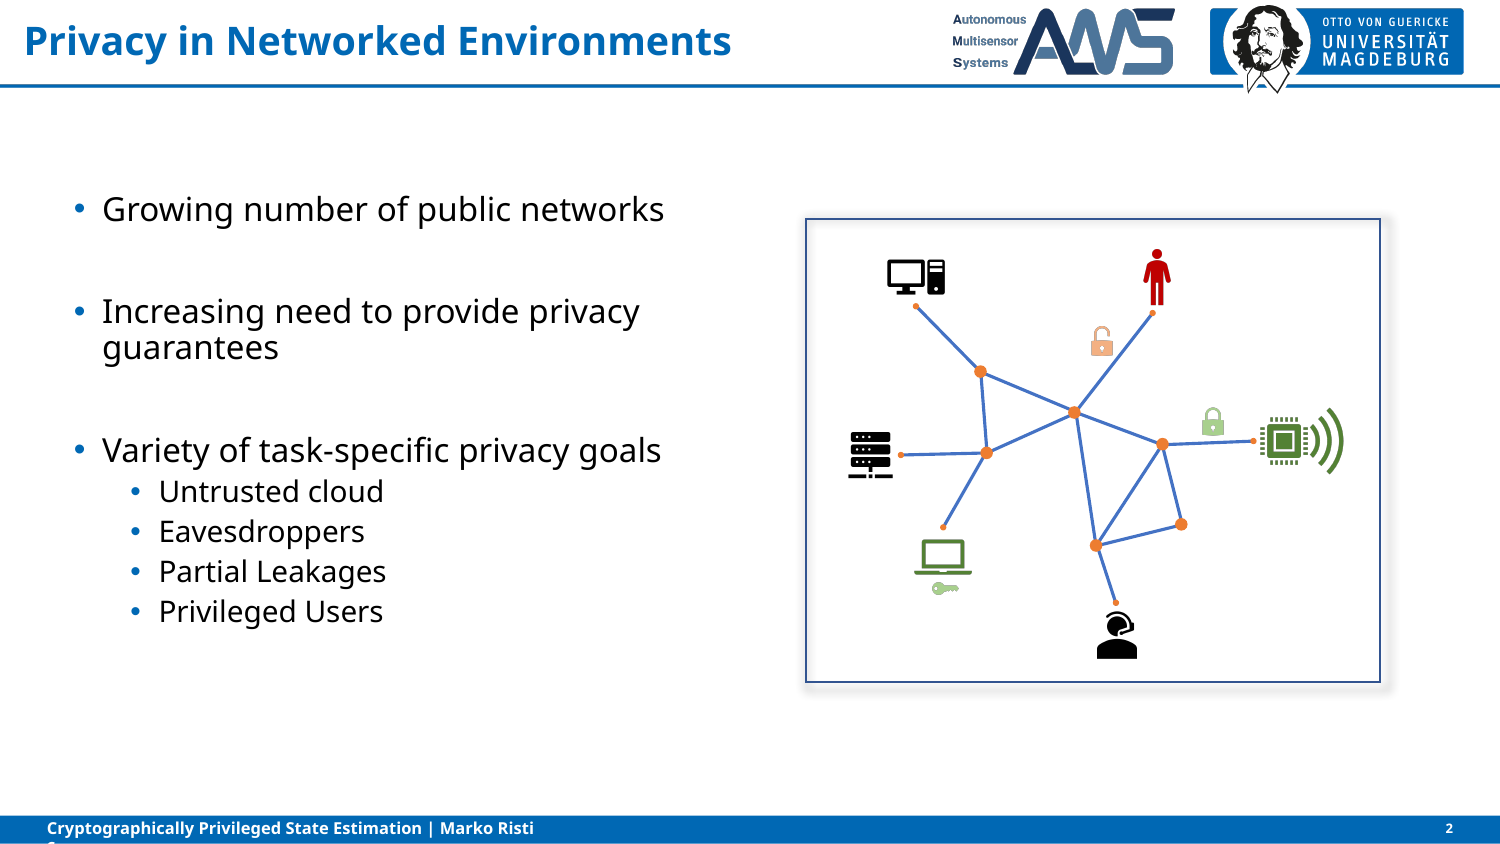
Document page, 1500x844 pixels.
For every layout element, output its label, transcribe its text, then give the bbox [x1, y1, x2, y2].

picture [1194, 403, 1231, 440]
text_box [981, 364, 988, 372]
picture [1254, 391, 1379, 491]
title Privacy in Networked Environments [0, 0, 943, 86]
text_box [1075, 313, 1153, 412]
slide_number 2 [1312, 815, 1454, 844]
text_box [1183, 517, 1189, 532]
text_box [986, 453, 994, 461]
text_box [980, 372, 988, 452]
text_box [987, 412, 1075, 453]
text_box [1088, 546, 1096, 553]
text_box [973, 373, 980, 379]
picture [840, 425, 900, 485]
text_box [1148, 308, 1157, 318]
picture [913, 527, 973, 603]
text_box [916, 306, 981, 373]
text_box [943, 453, 986, 528]
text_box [1096, 444, 1162, 524]
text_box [988, 372, 1075, 412]
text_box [1075, 412, 1163, 445]
picture [0, 0, 1500, 103]
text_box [1096, 524, 1183, 546]
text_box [1096, 542, 1117, 606]
picture [886, 247, 946, 307]
list Growing number of public networks Increasing need to provide privacy guarantees Variety of task-specific privacy goals Untrusted cloud Eavesdroppers Partial Leakages Privileged Users [59, 184, 750, 721]
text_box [1075, 445, 1096, 546]
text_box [1162, 445, 1183, 525]
text_box [805, 218, 1381, 683]
picture [1127, 247, 1187, 307]
footer Cryptographically Privileged State Estimation | Marko Ristic [46, 815, 554, 844]
picture [1084, 323, 1120, 359]
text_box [1162, 440, 1255, 445]
picture [1087, 605, 1147, 665]
